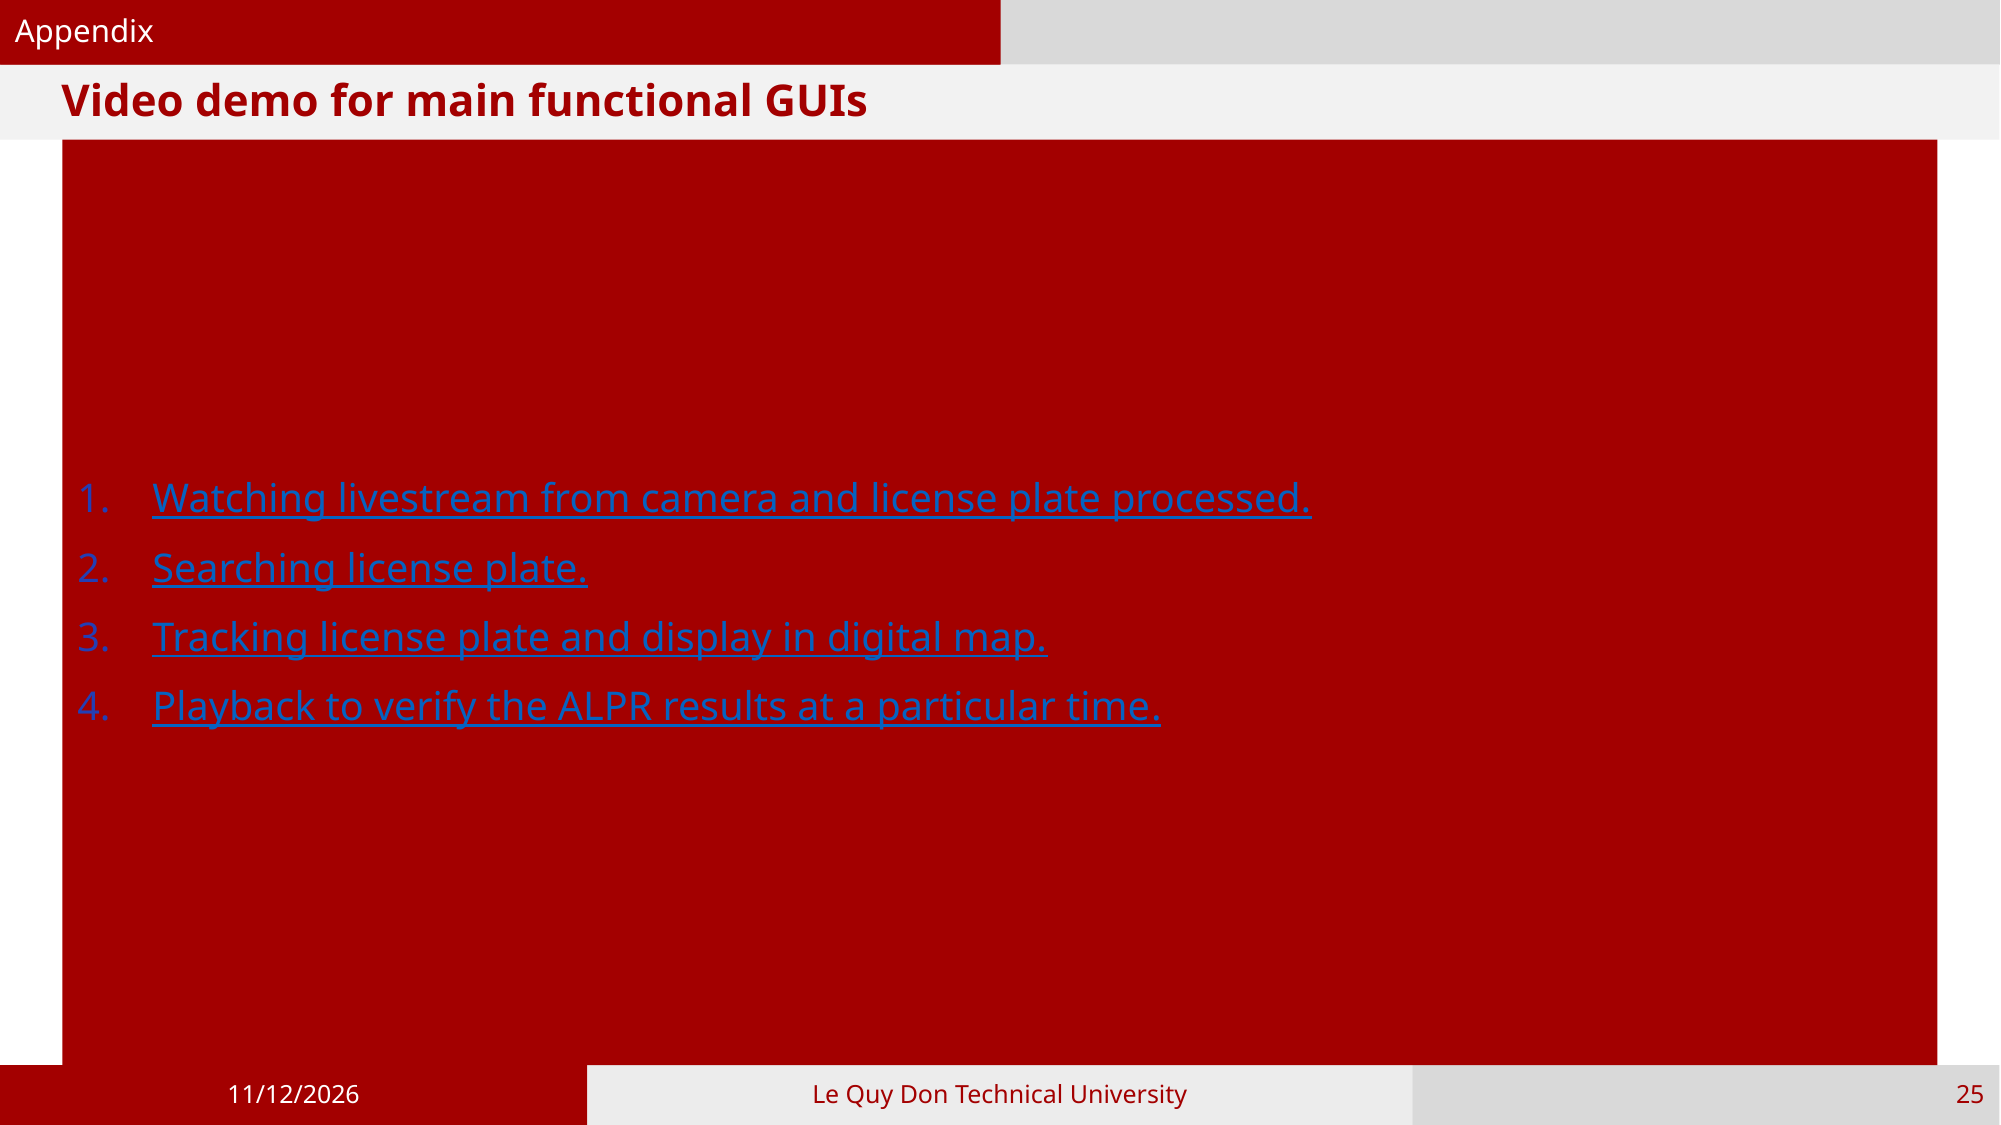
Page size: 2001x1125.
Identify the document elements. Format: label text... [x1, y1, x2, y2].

title Video demo for main functional GUIs [0, 64, 2000, 140]
footer Le Quy Don Technical University [587, 1065, 1412, 1125]
list Watching livestream from camera and license plate processed. Searching license plate. Tracking license plate and display in digital map. Playback to verify the ALPR results at a particular time. [62, 139, 1938, 1065]
list Appendix [0, 0, 1001, 65]
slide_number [0, 1065, 587, 1125]
slide_number 25 [1412, 1065, 2000, 1125]
